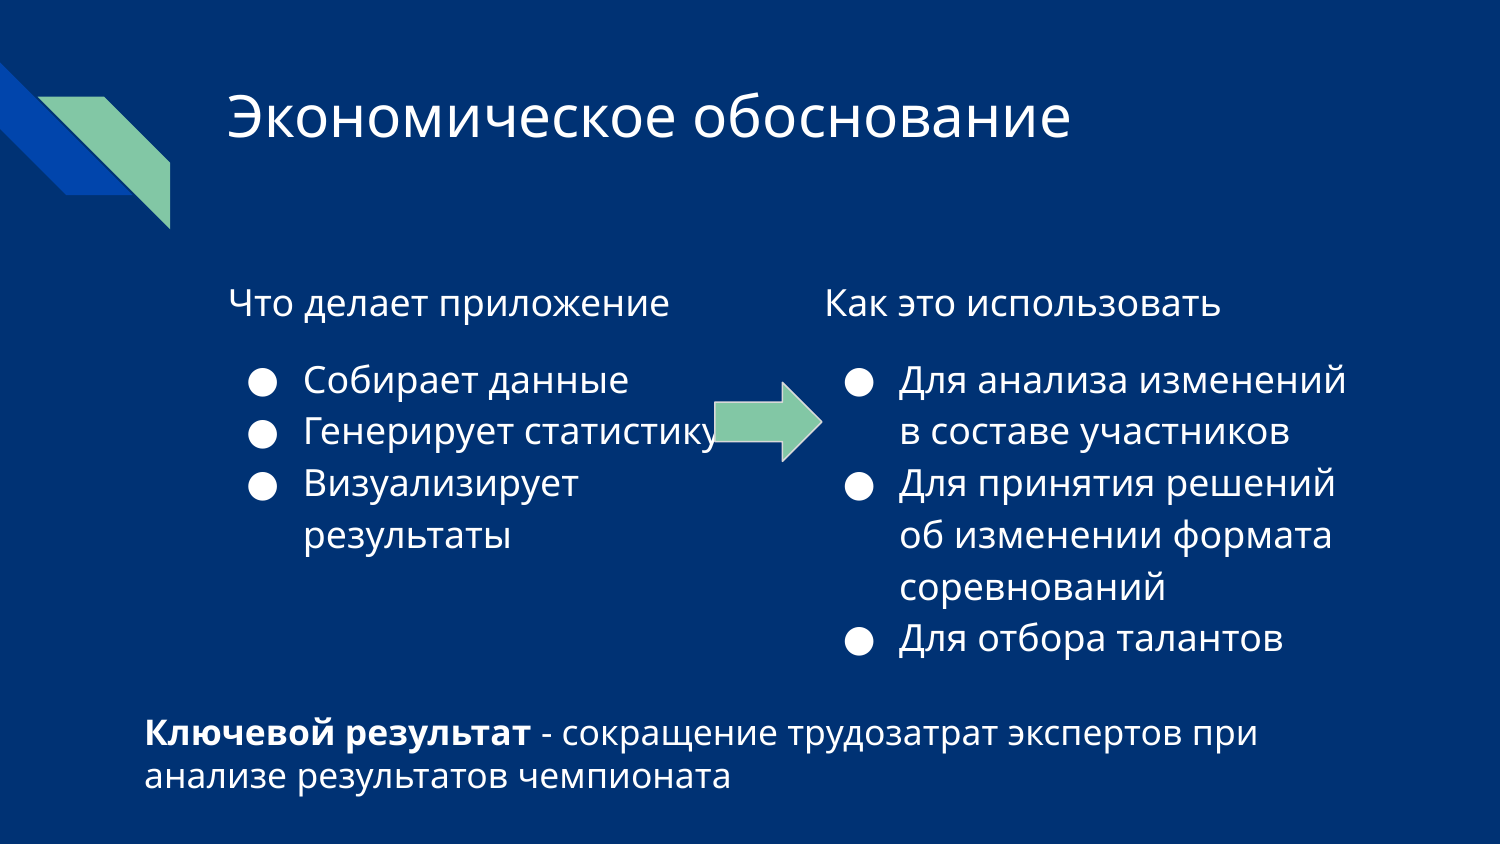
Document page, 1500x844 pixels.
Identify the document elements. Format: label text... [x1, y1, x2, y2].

title Экономическое обоснование [212, 64, 1368, 215]
list Как это использовать Для анализа изменений в составе участников Для принятия решений об изменении формата соревнований Для отбора талантов [809, 257, 1368, 695]
list Что делает приложение Собирает данные Генерирует статистику Визуализирует результаты [212, 257, 772, 695]
text_box [714, 382, 822, 462]
text_box Ключевой результат - сокращение трудозатрат экспертов при анализе результатов чемпионата [129, 695, 1408, 811]
